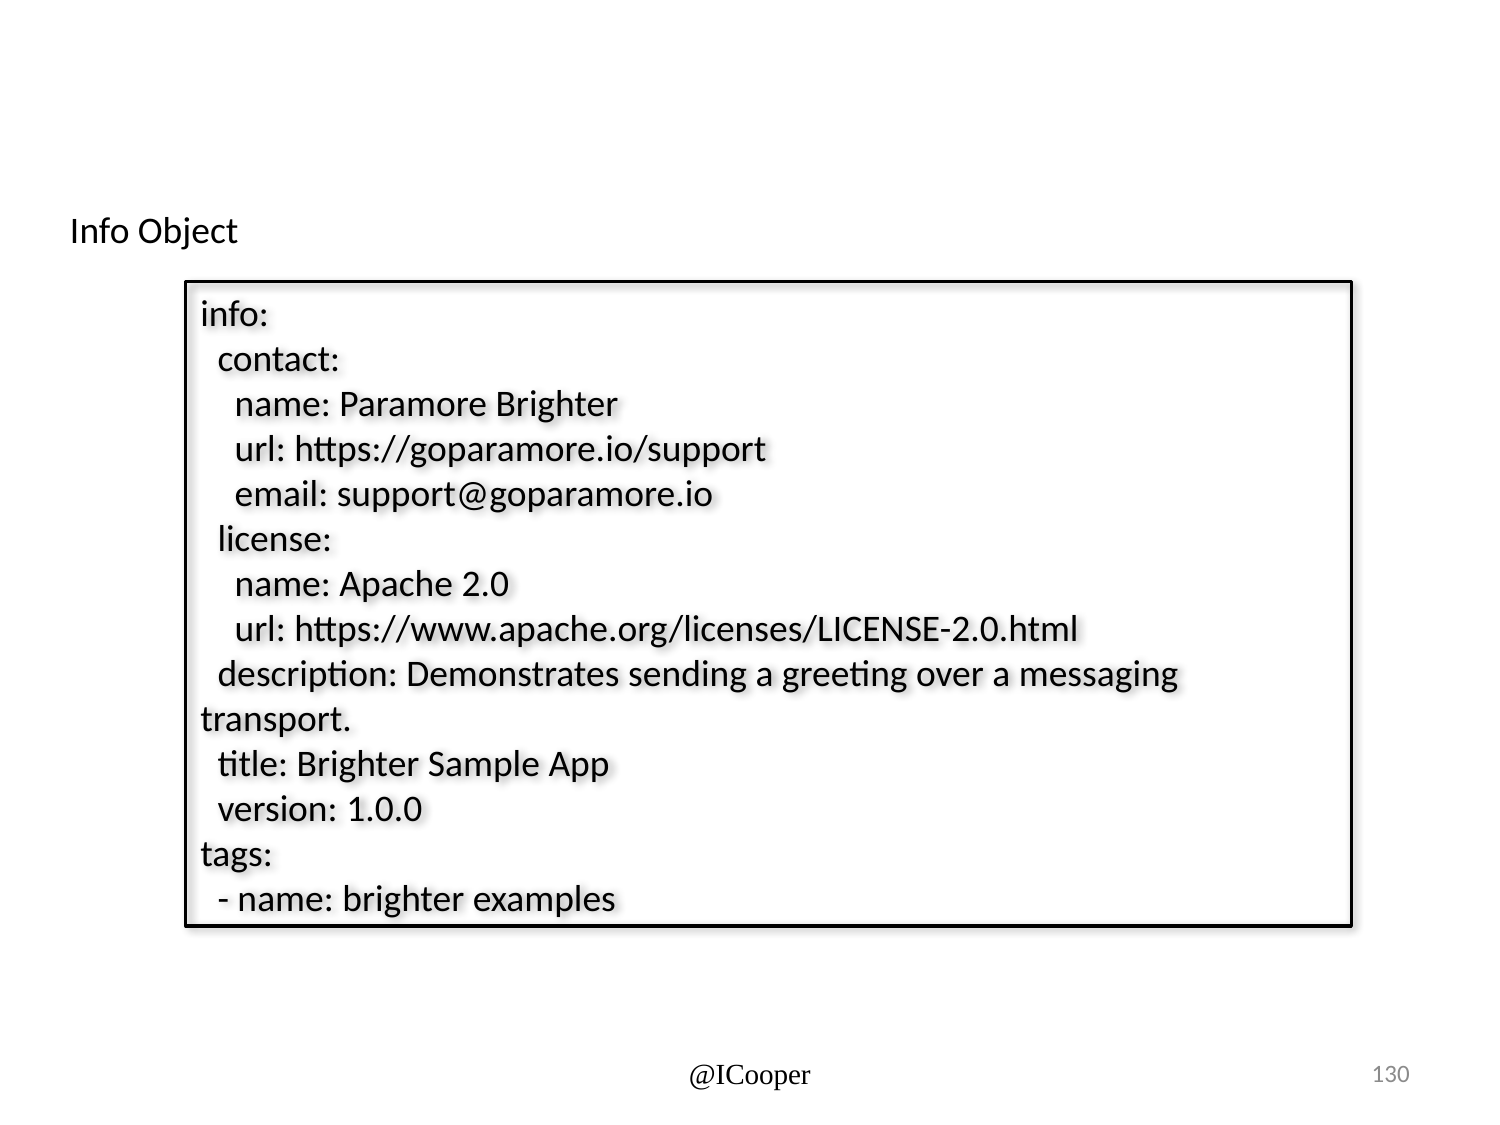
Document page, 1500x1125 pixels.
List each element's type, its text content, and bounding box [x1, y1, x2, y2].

slide_number 130 [1074, 1042, 1425, 1103]
text_box info: contact: name: Paramore Brighter url: https://goparamore.io/support email: support@goparamore.io license: name: Apache 2.0 url: https://www.apache.org/licenses/LICENSE-2.0.html description: Demonstrates sending a greeting over a messaging transport. title: Brighter Sample App version: 1.0.0 tags: - name: brighter examples [185, 281, 1352, 926]
text_box Info Object [58, 195, 1032, 263]
footer @ICooper [512, 1042, 988, 1103]
